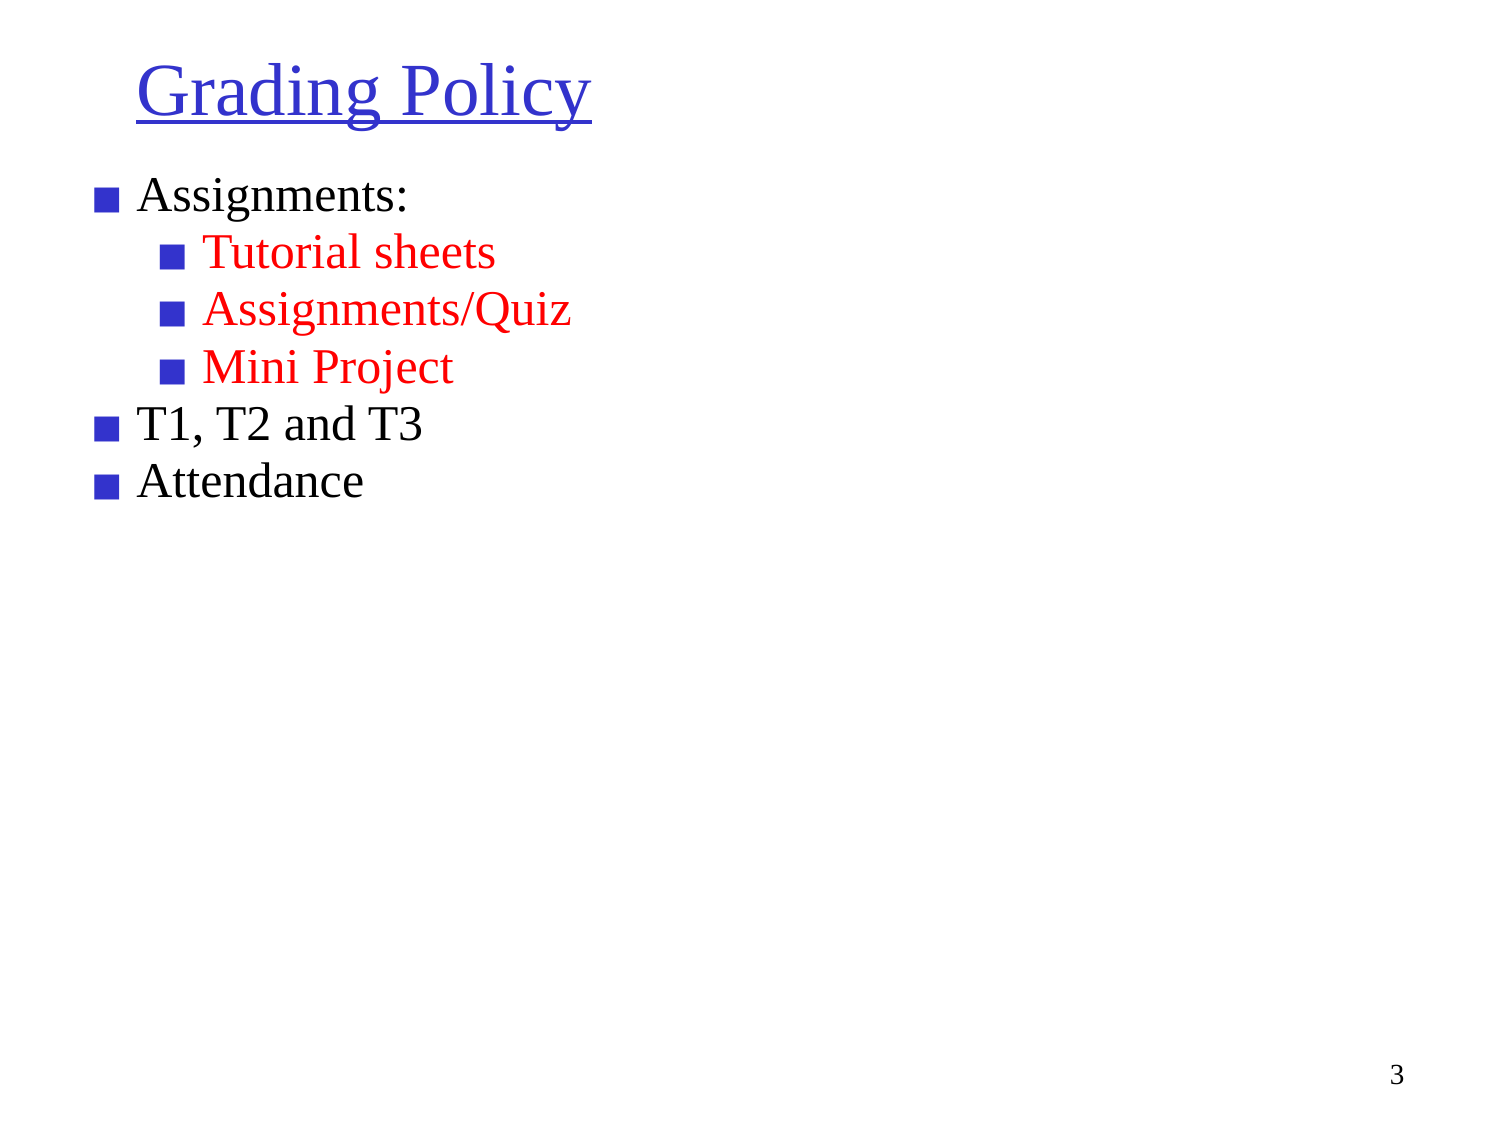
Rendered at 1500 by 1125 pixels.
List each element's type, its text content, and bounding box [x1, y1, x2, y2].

text_box 3 [1317, 1048, 1420, 1124]
title Grading Policy [121, 69, 1363, 138]
list Assignments: Tutorial sheets Assignments/Quiz Mini Project T1, T2 and T3 Attendance [75, 165, 1463, 1004]
